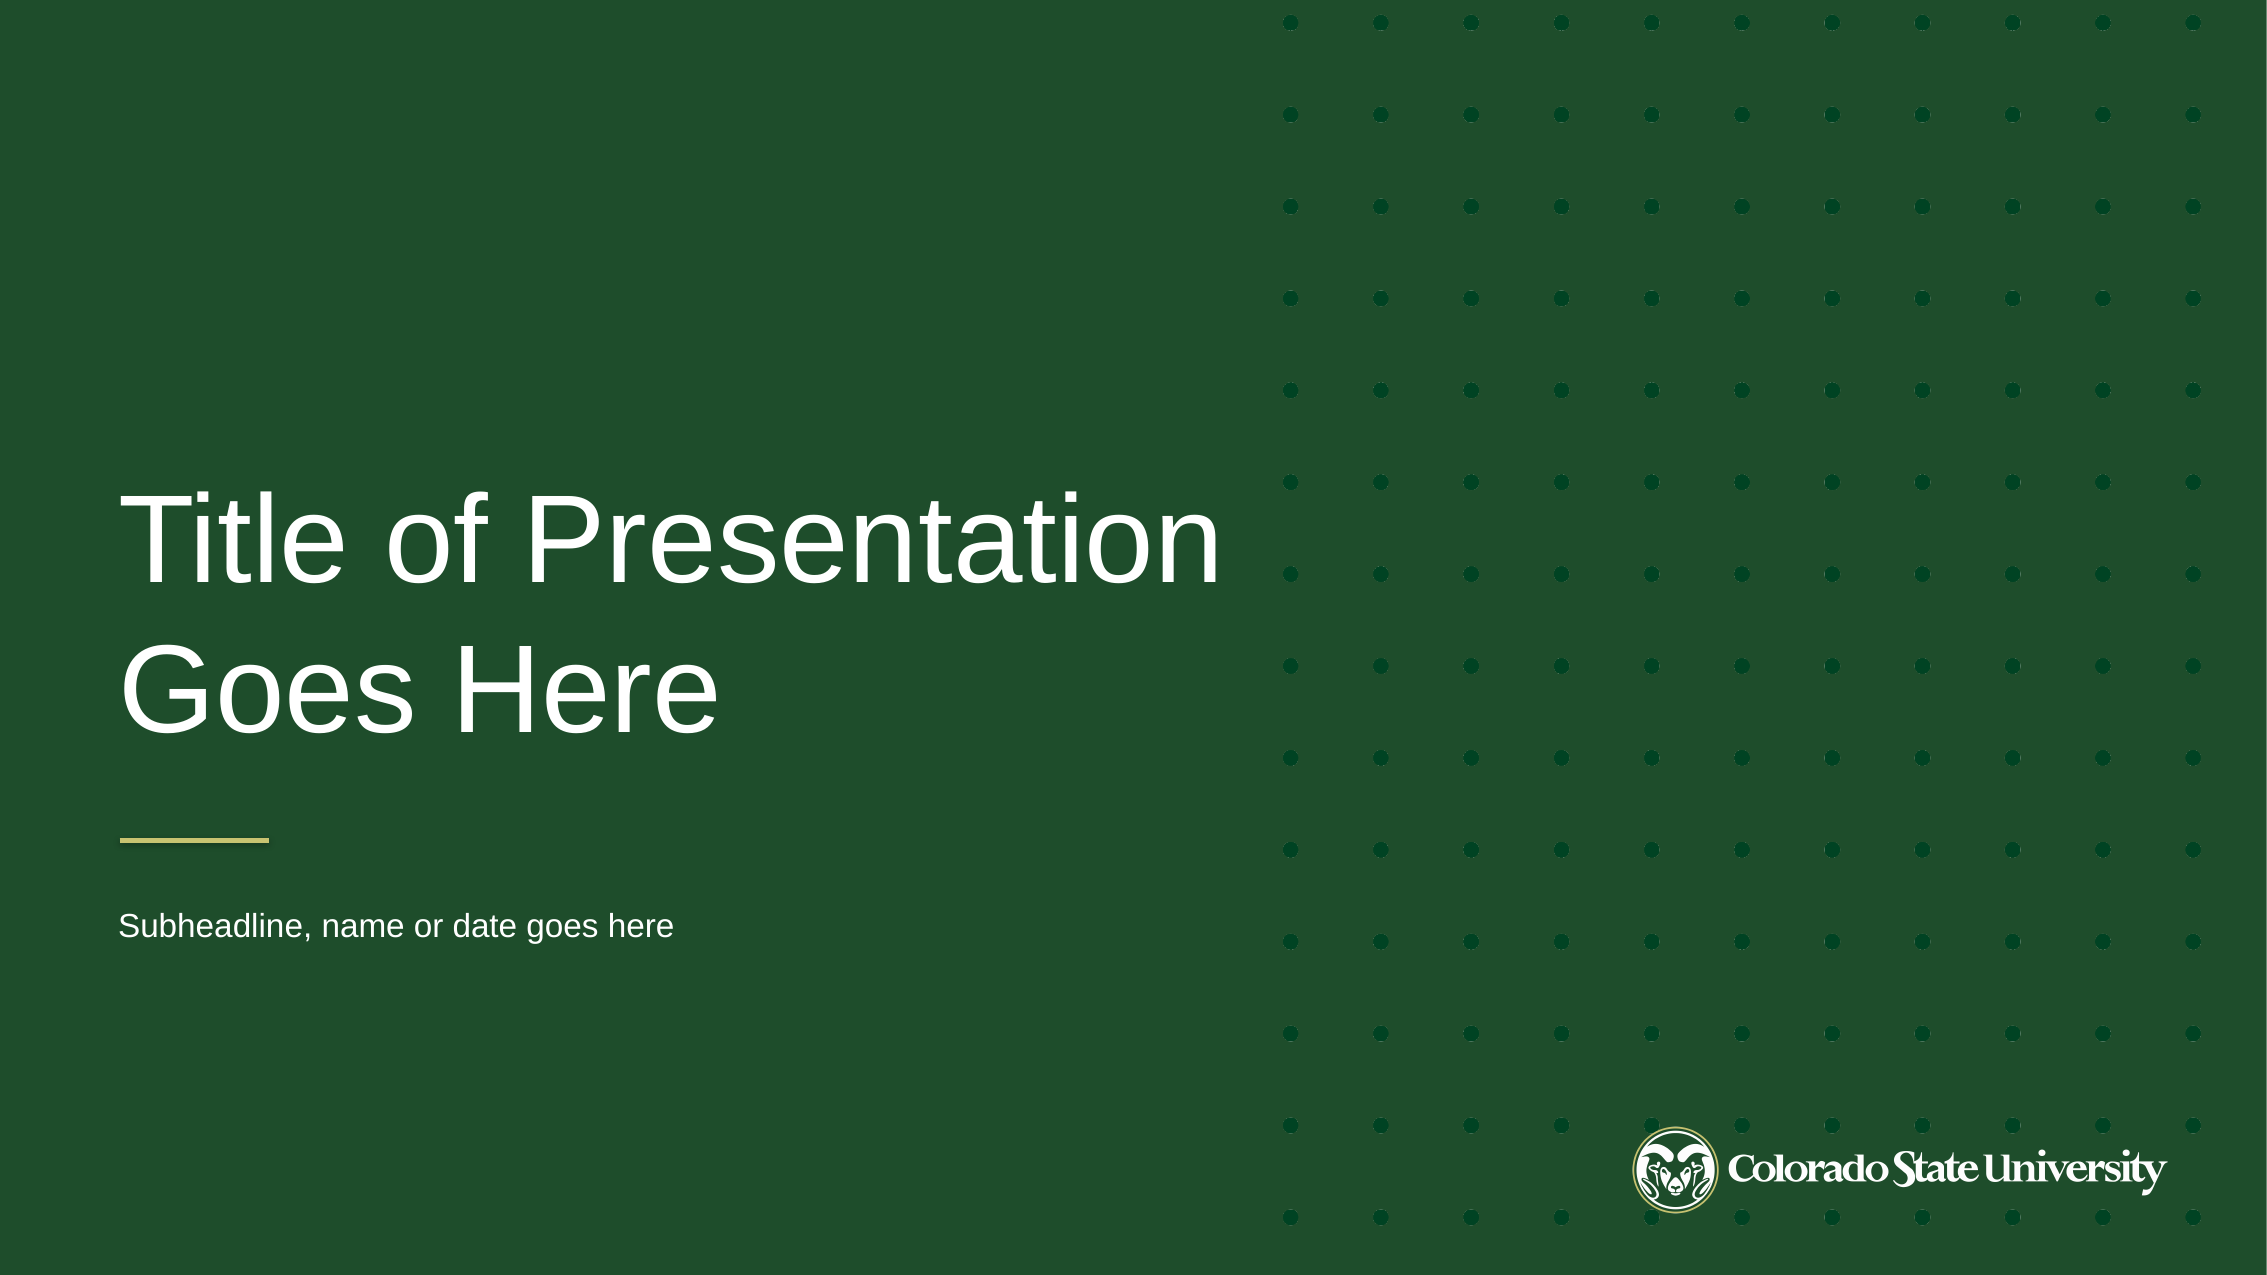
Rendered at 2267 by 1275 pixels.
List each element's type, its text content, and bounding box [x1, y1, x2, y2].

list Subheadline, name or date goes here [103, 880, 2164, 959]
picture [1282, 0, 2267, 1275]
list Title of Presentation Goes Here [103, 442, 2164, 762]
